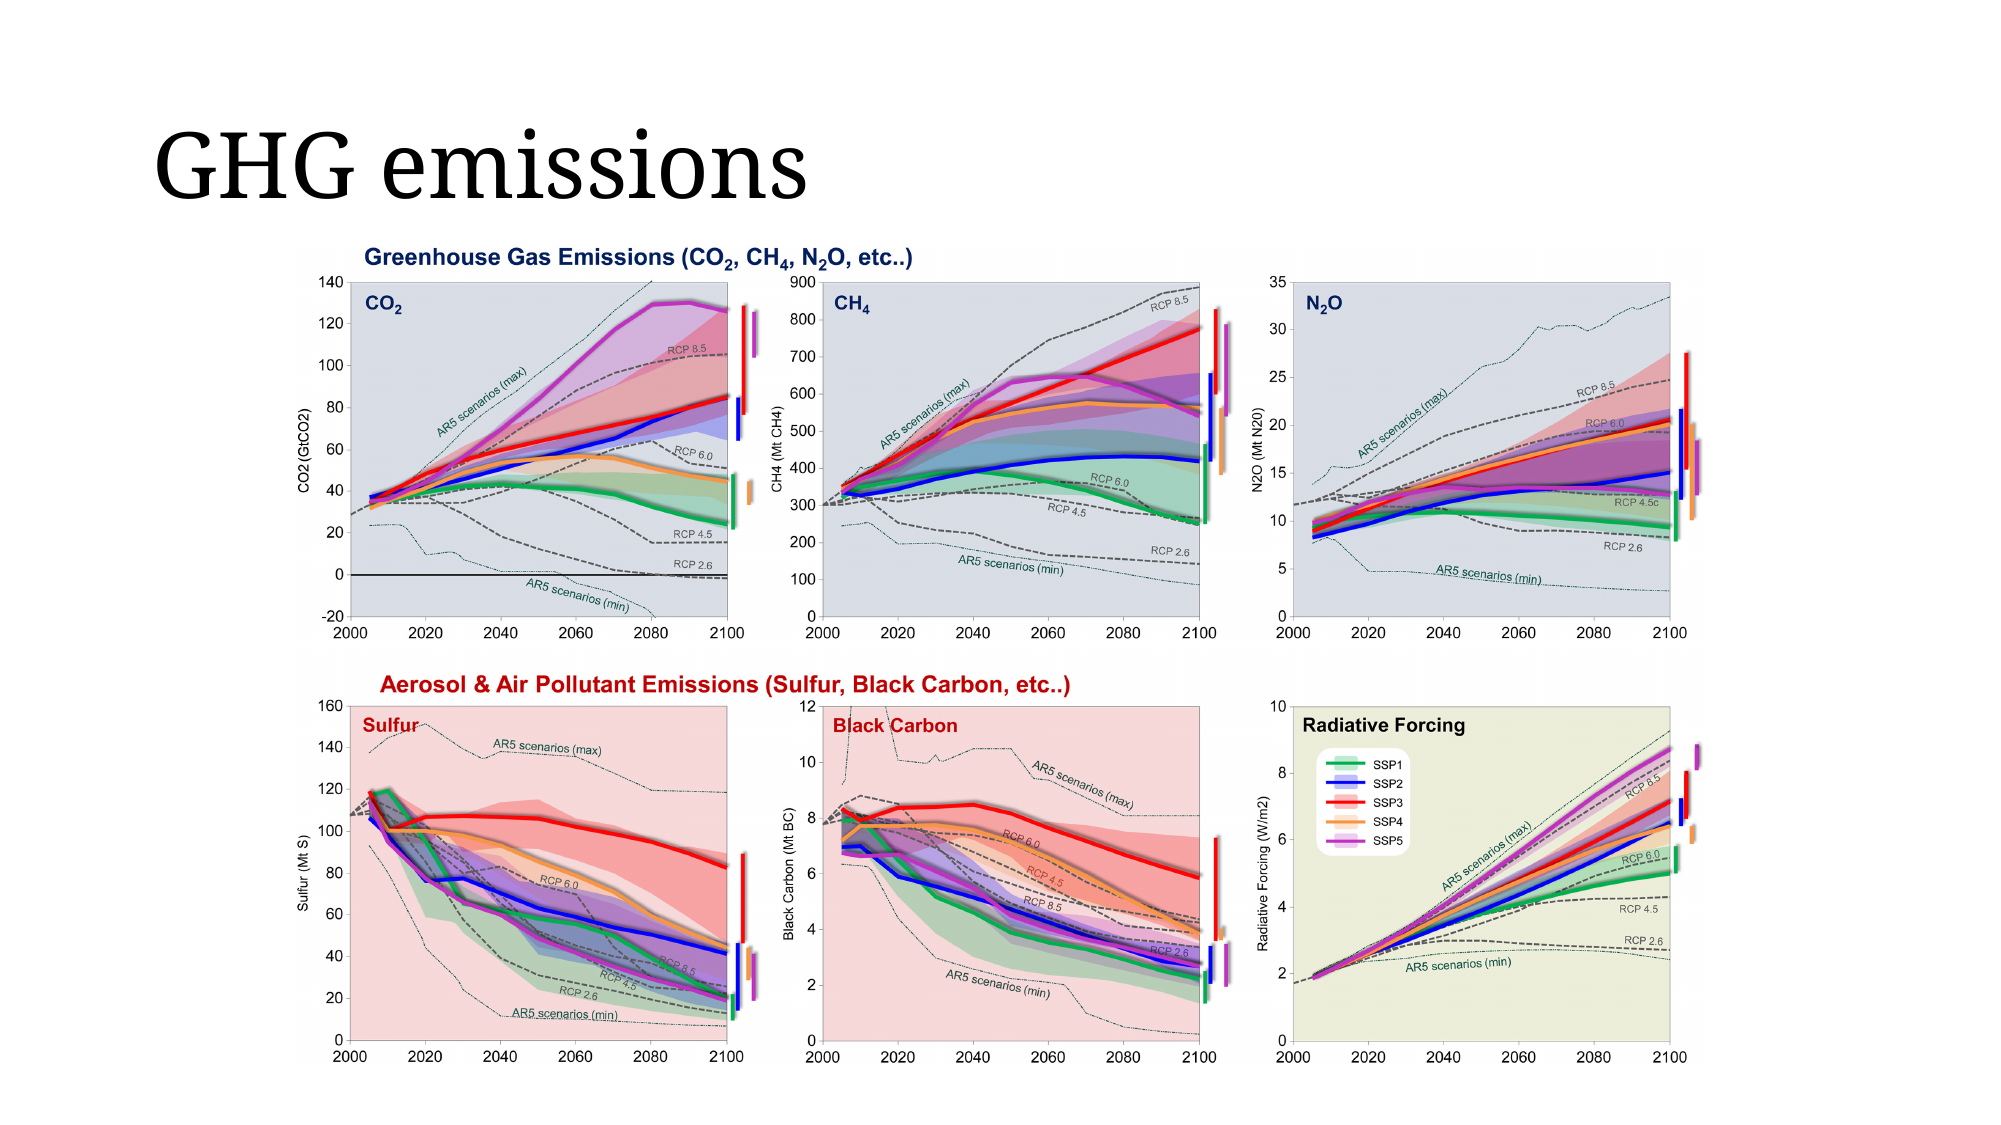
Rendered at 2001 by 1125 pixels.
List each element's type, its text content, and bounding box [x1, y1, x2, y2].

picture [295, 244, 1705, 1066]
title GHG emissions [137, 59, 1863, 278]
